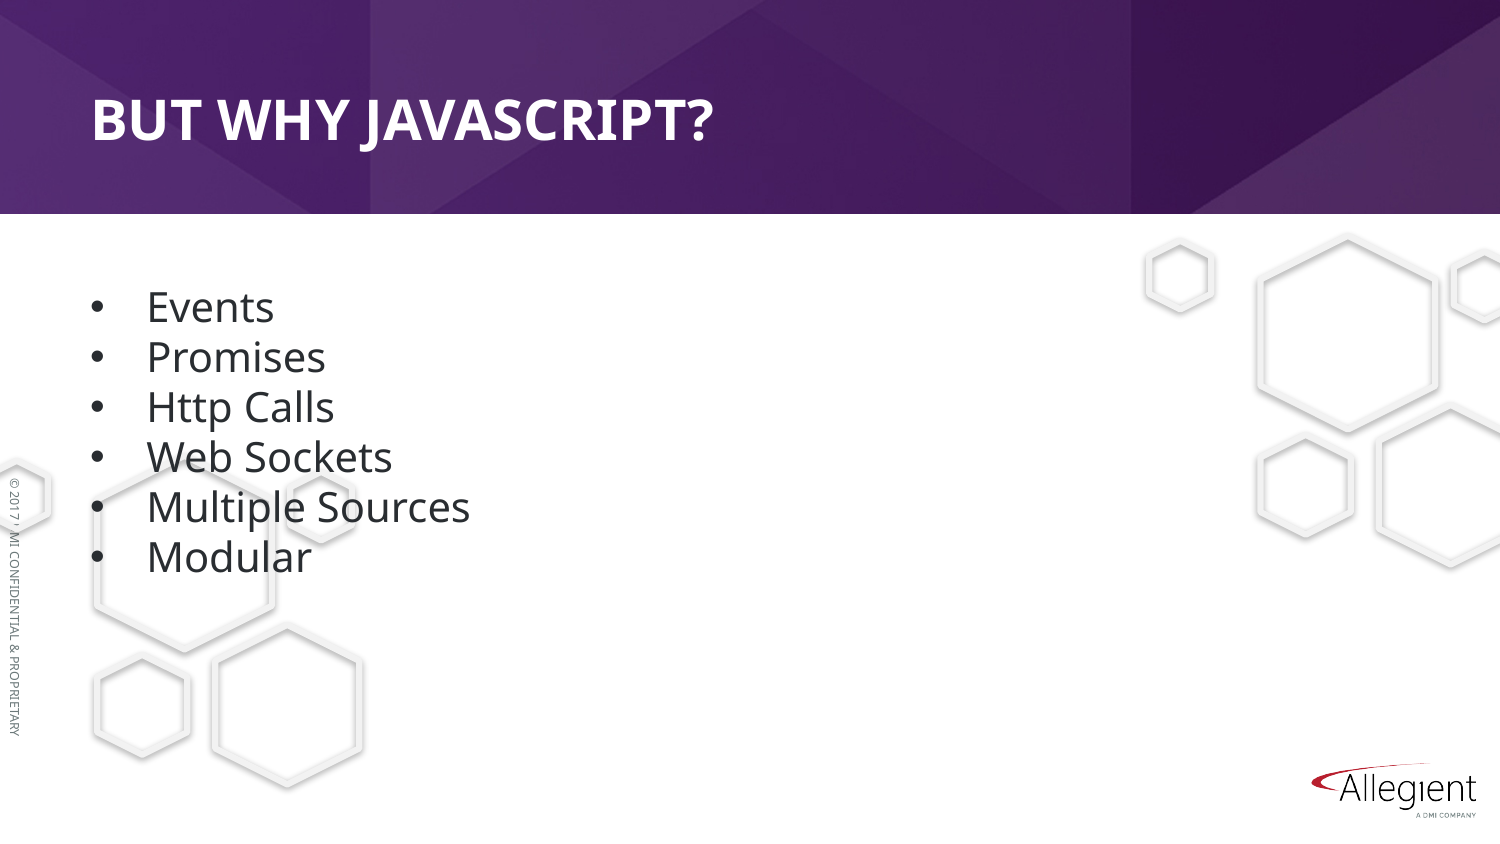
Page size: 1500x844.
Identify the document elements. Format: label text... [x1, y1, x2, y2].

text_box Events Promises Http Calls Web Sockets Multiple Sources Modular [74, 273, 1240, 589]
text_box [1149, 235, 1500, 565]
title But why javascript? [75, 69, 1410, 172]
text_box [0, 455, 360, 785]
picture [1311, 763, 1476, 818]
picture [0, 0, 1500, 214]
